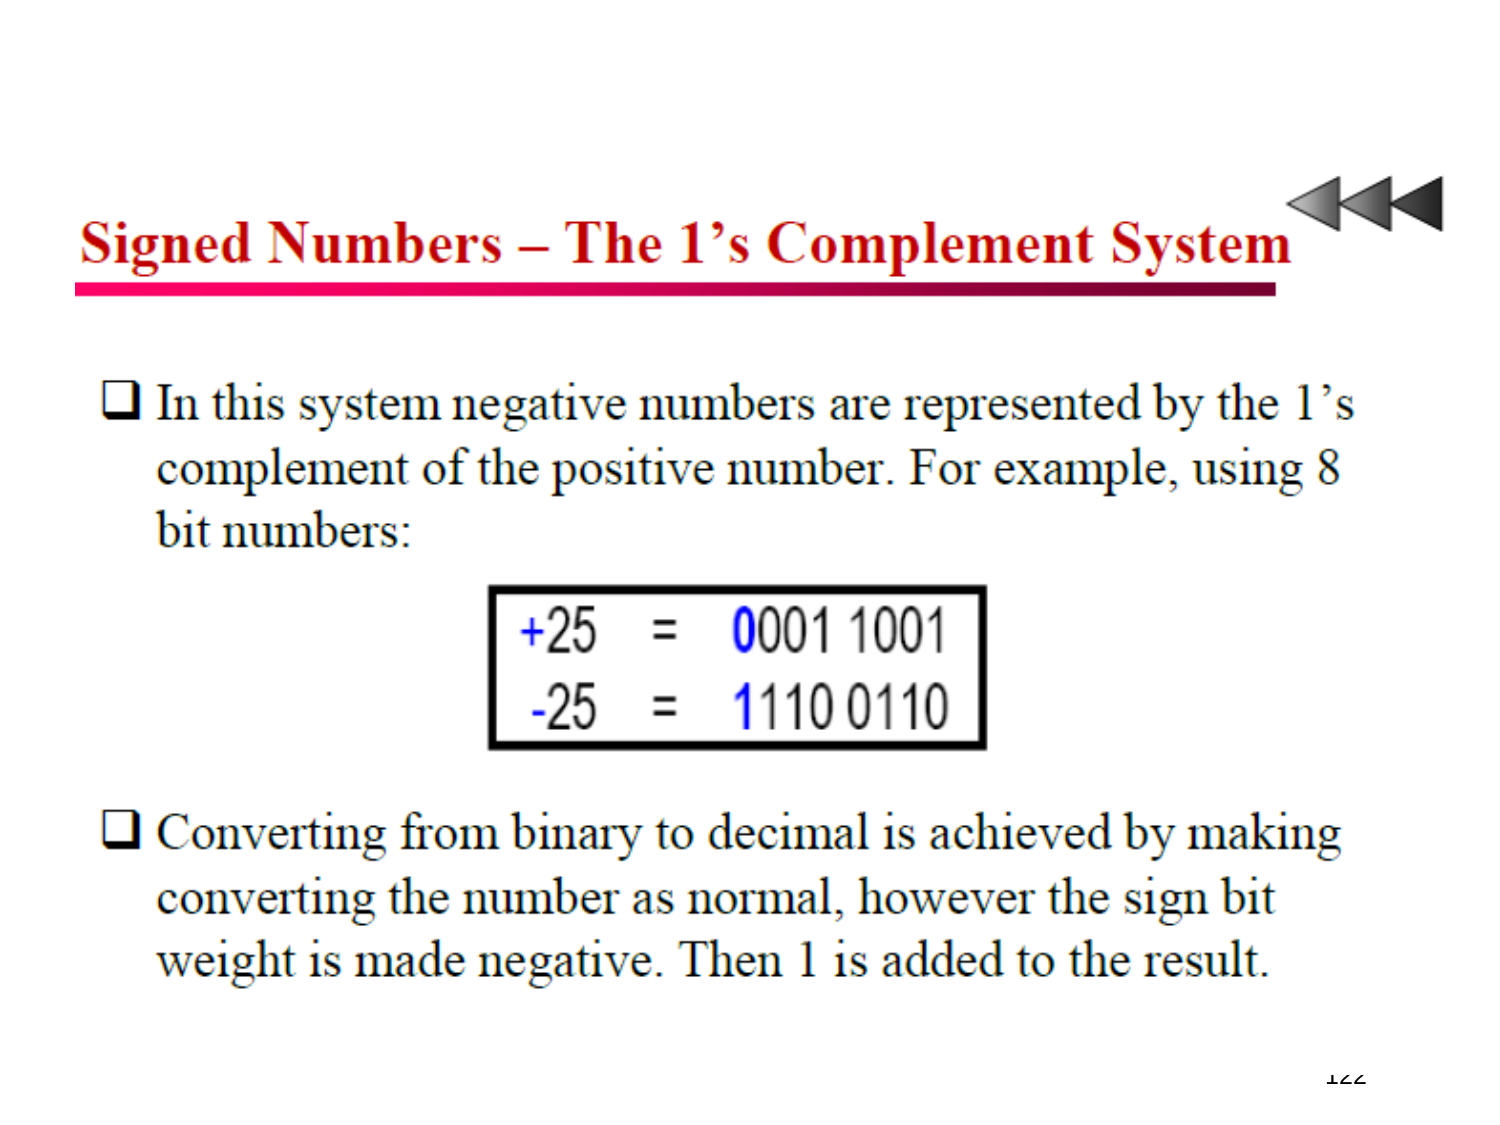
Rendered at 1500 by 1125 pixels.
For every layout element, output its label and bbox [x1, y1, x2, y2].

picture [74, 24, 1450, 1075]
